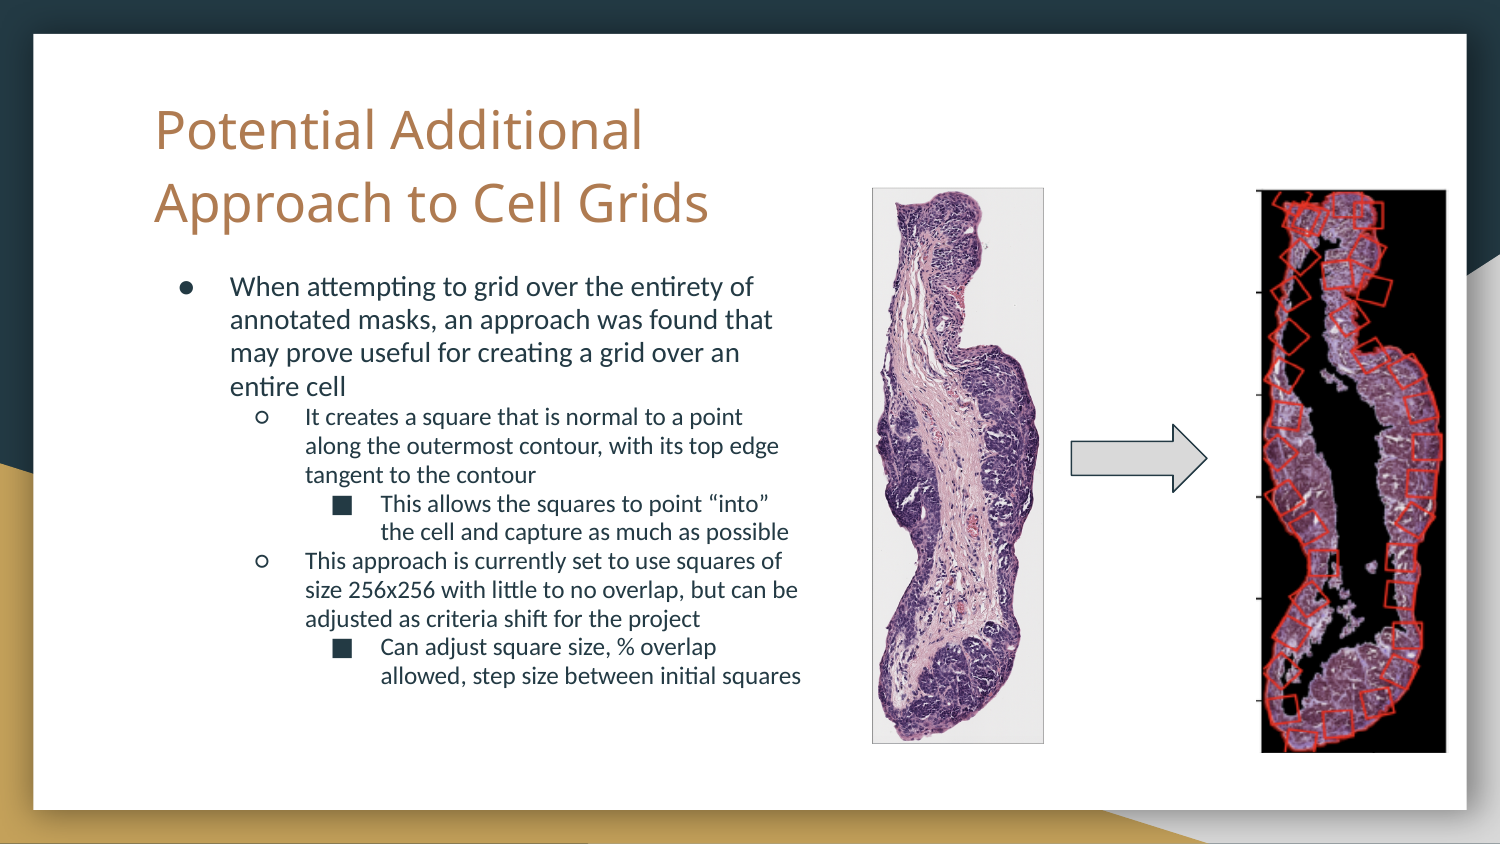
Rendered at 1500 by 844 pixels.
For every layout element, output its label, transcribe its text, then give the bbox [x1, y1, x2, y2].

text_box [1071, 424, 1207, 493]
list When attempting to grid over the entirety of annotated masks, an approach was found that may prove useful for creating a grid over an entire cell It creates a square that is normal to a point along the outermost contour, with its top edge tangent to the contour This allows the squares to point “into” the cell and capture as much as possible This approach is currently set to use squares of size 256x256 with little to no overlap, but can be adjusted as criteria shift for the project Can adjust square size, % overlap allowed, step size between initial squares [139, 255, 820, 753]
picture [871, 186, 1044, 745]
picture [1256, 185, 1449, 753]
title Potential Additional Approach to Cell Grids [139, 78, 820, 255]
